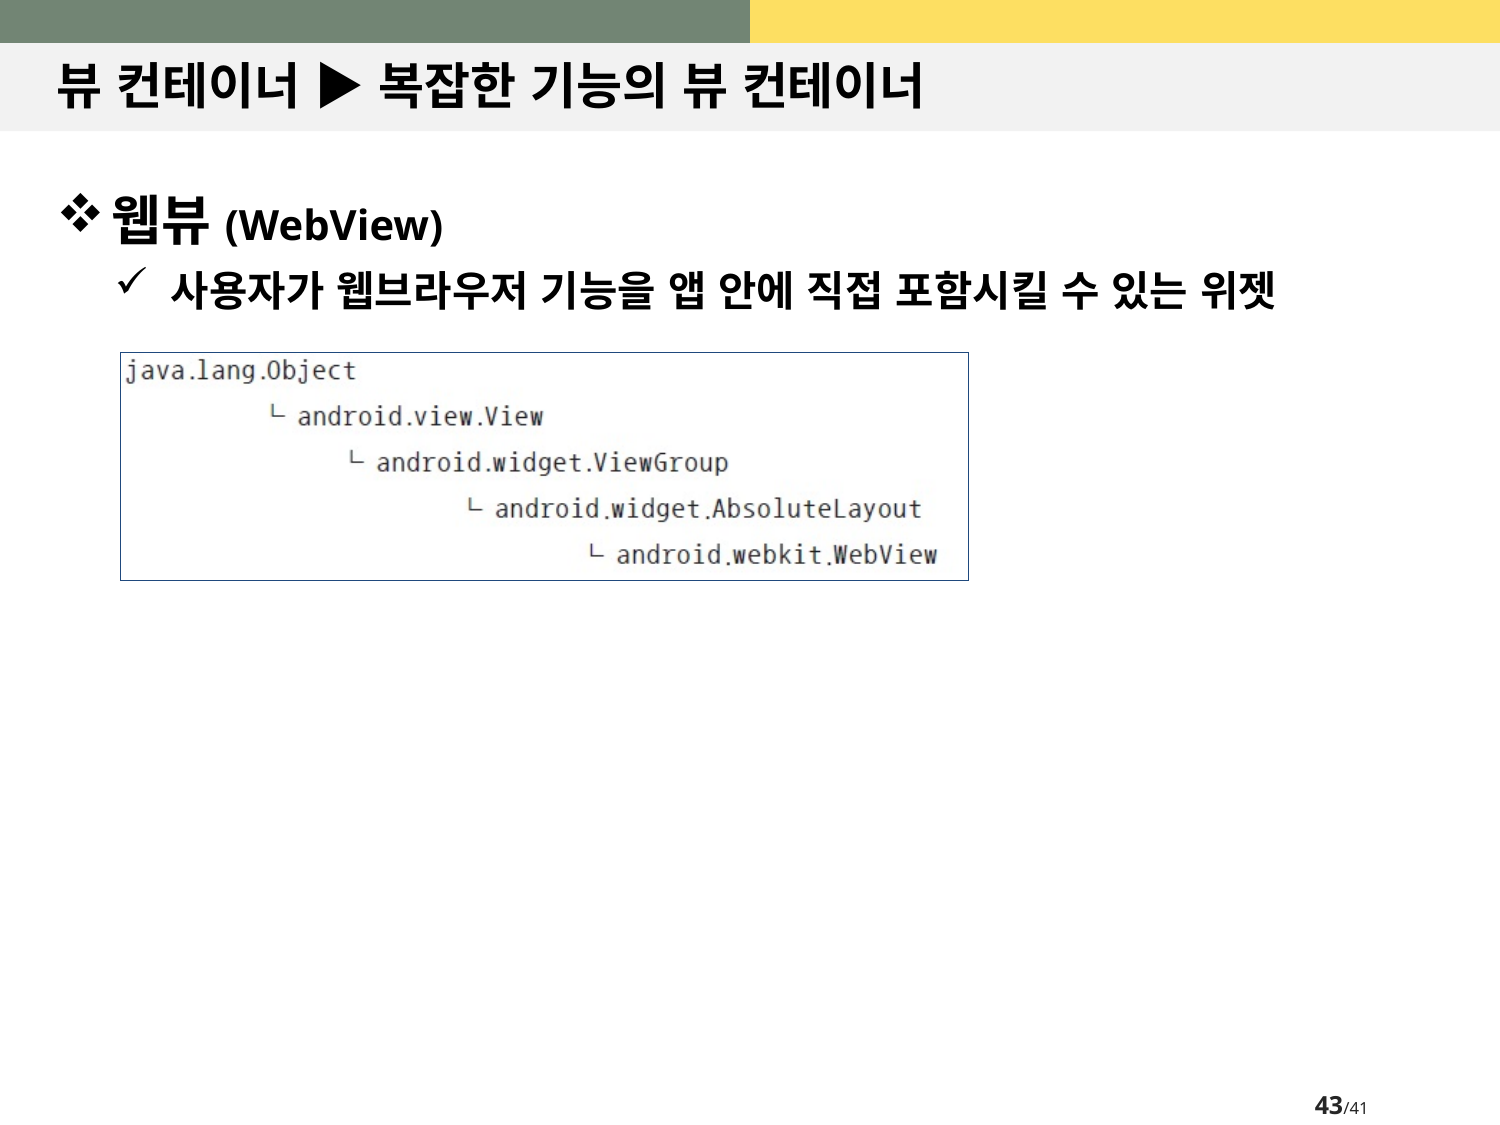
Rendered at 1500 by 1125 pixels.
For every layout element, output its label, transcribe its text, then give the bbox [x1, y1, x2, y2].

title 뷰 컨테이너 ▶ 복잡한 기능의 뷰 컨테이너 [41, 42, 1459, 128]
picture [119, 352, 970, 581]
list 웹뷰(WebView) 사용자가 웹브라우저 기능을 앱 안에 직접 포함시킬 수 있는 위젯 [41, 172, 1459, 1048]
